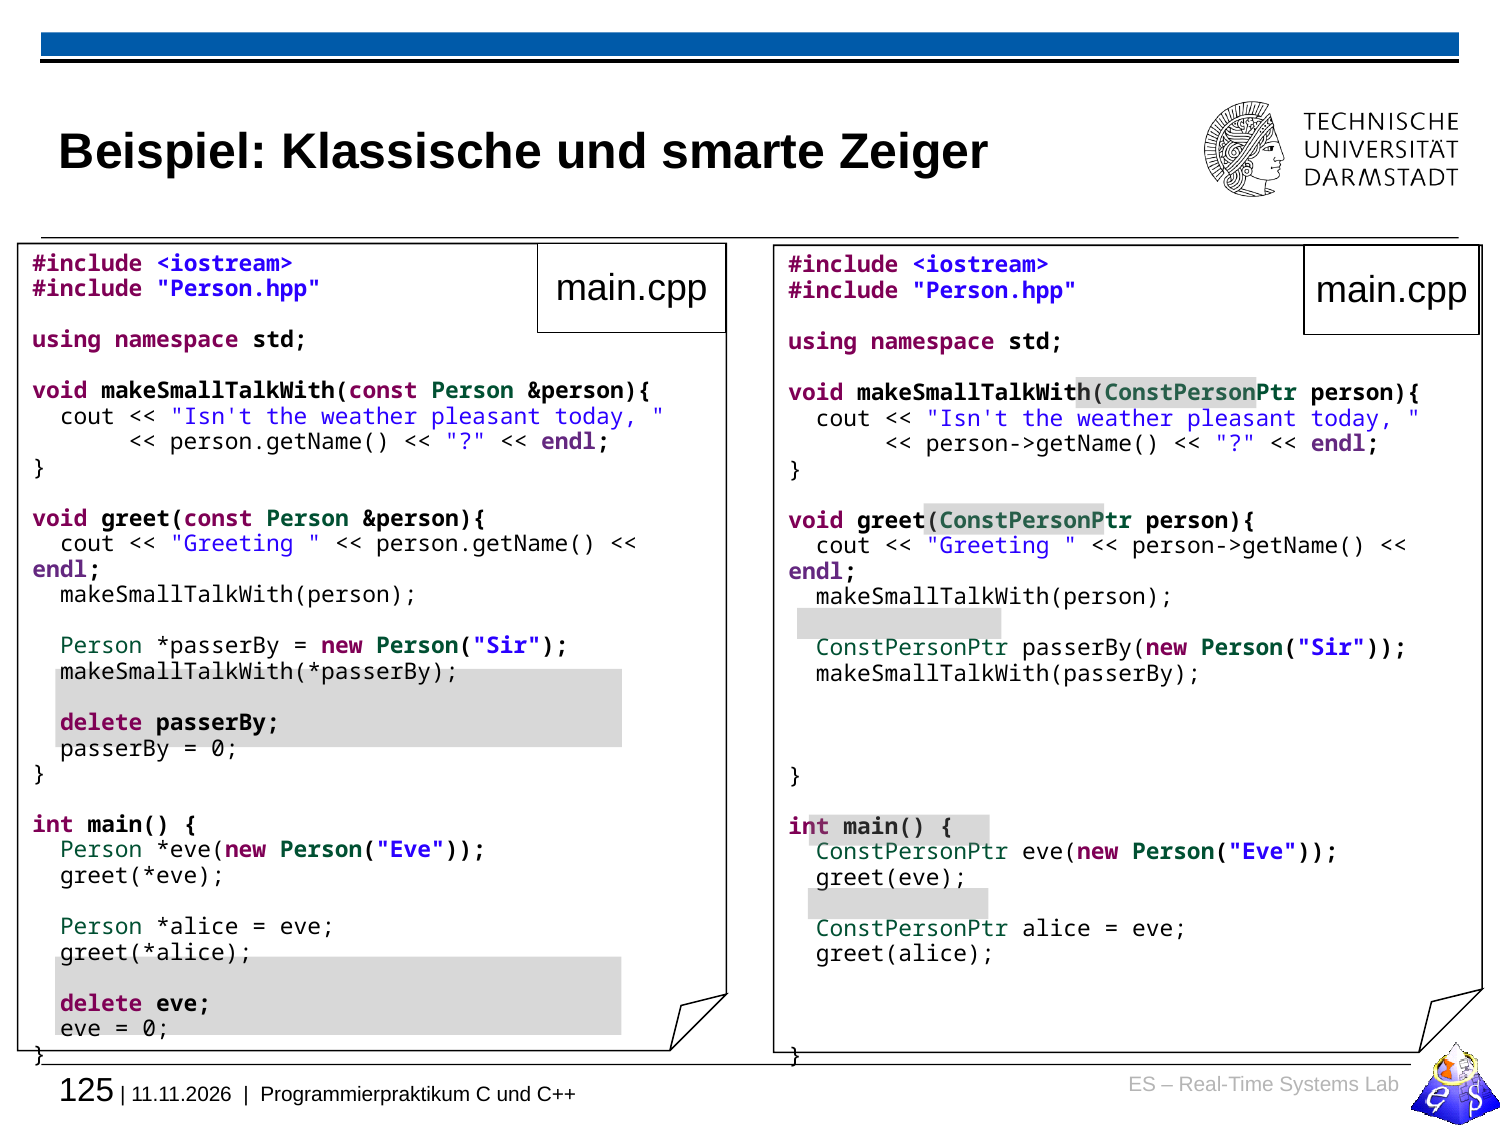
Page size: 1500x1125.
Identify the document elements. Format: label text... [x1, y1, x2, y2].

title Beispiel: Klassische und smarte Zeiger [58, 80, 1187, 218]
picture [1187, 84, 1483, 214]
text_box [17, 243, 727, 1051]
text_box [773, 244, 1483, 1053]
picture [1411, 1041, 1500, 1125]
